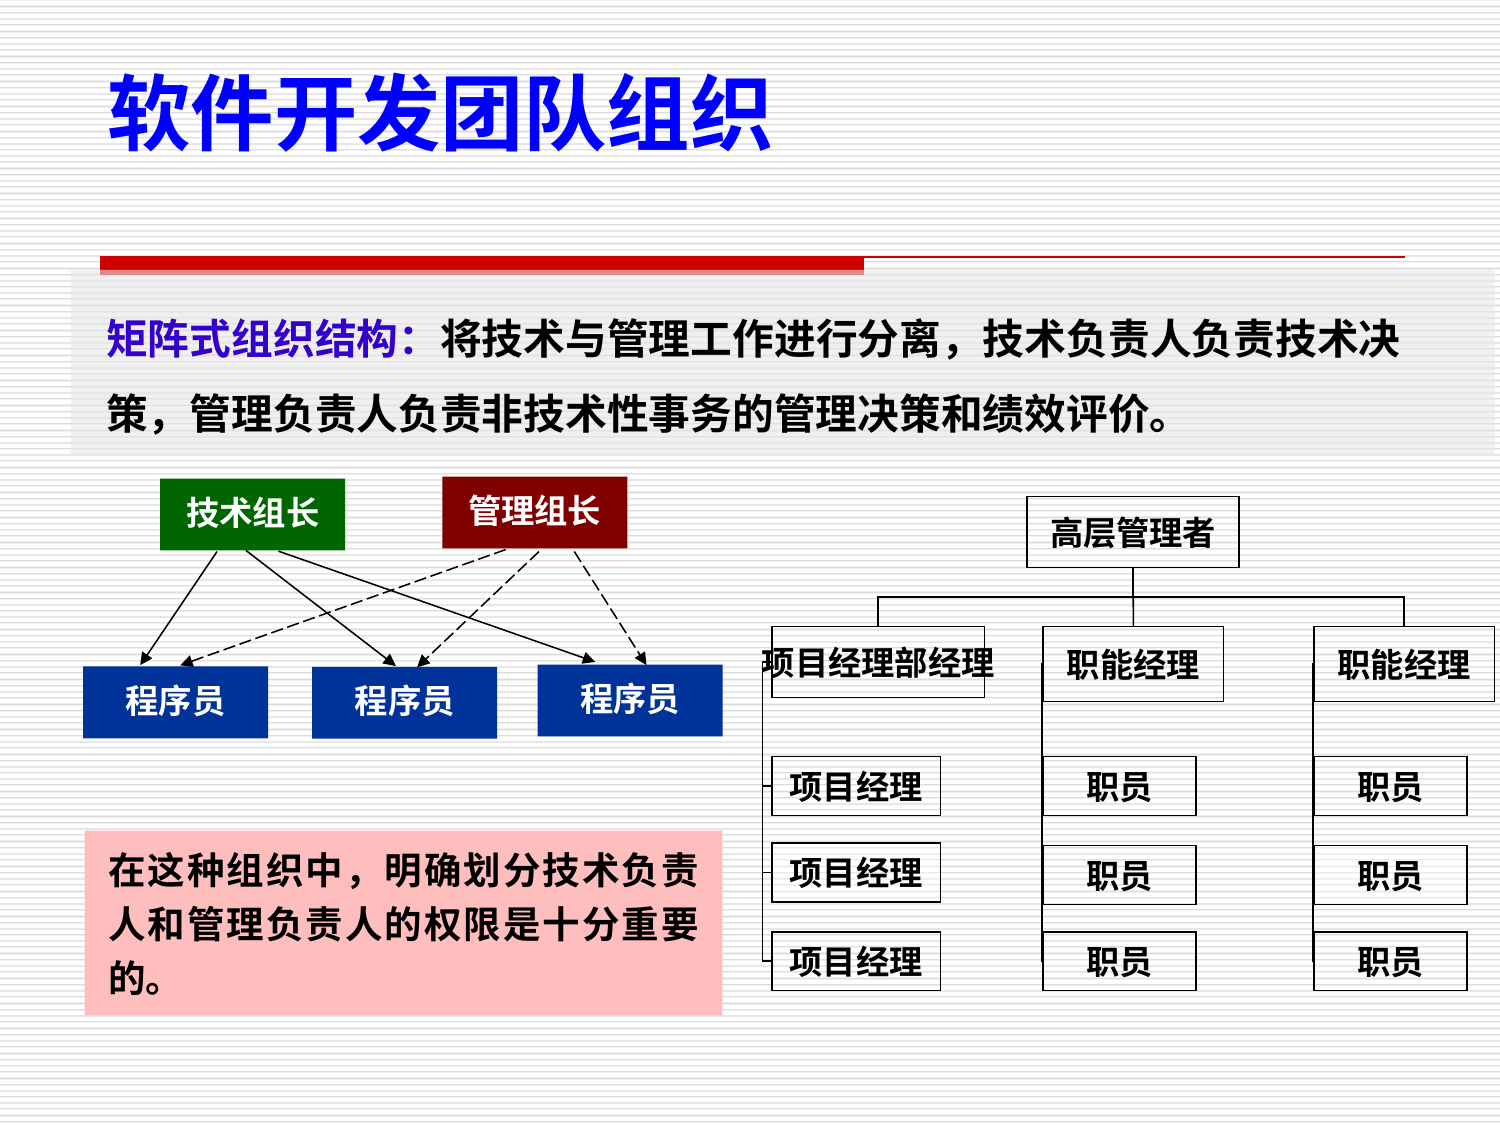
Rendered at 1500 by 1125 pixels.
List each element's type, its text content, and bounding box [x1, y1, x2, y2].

text_box 矩阵式组织结构：将技术与管理工作进行分离，技术负责人负责技术决策，管理负责人负责非技术性事务的管理决策和绩效评价。 [70, 269, 1495, 456]
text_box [771, 496, 1495, 991]
text_box 在这种组织中，明确划分技术负责人和管理负责人的权限是十分重要的。 [84, 830, 723, 1016]
picture [0, 0, 1500, 1125]
text_box 软件开发团队组织 [92, 54, 1360, 164]
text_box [82, 476, 723, 739]
